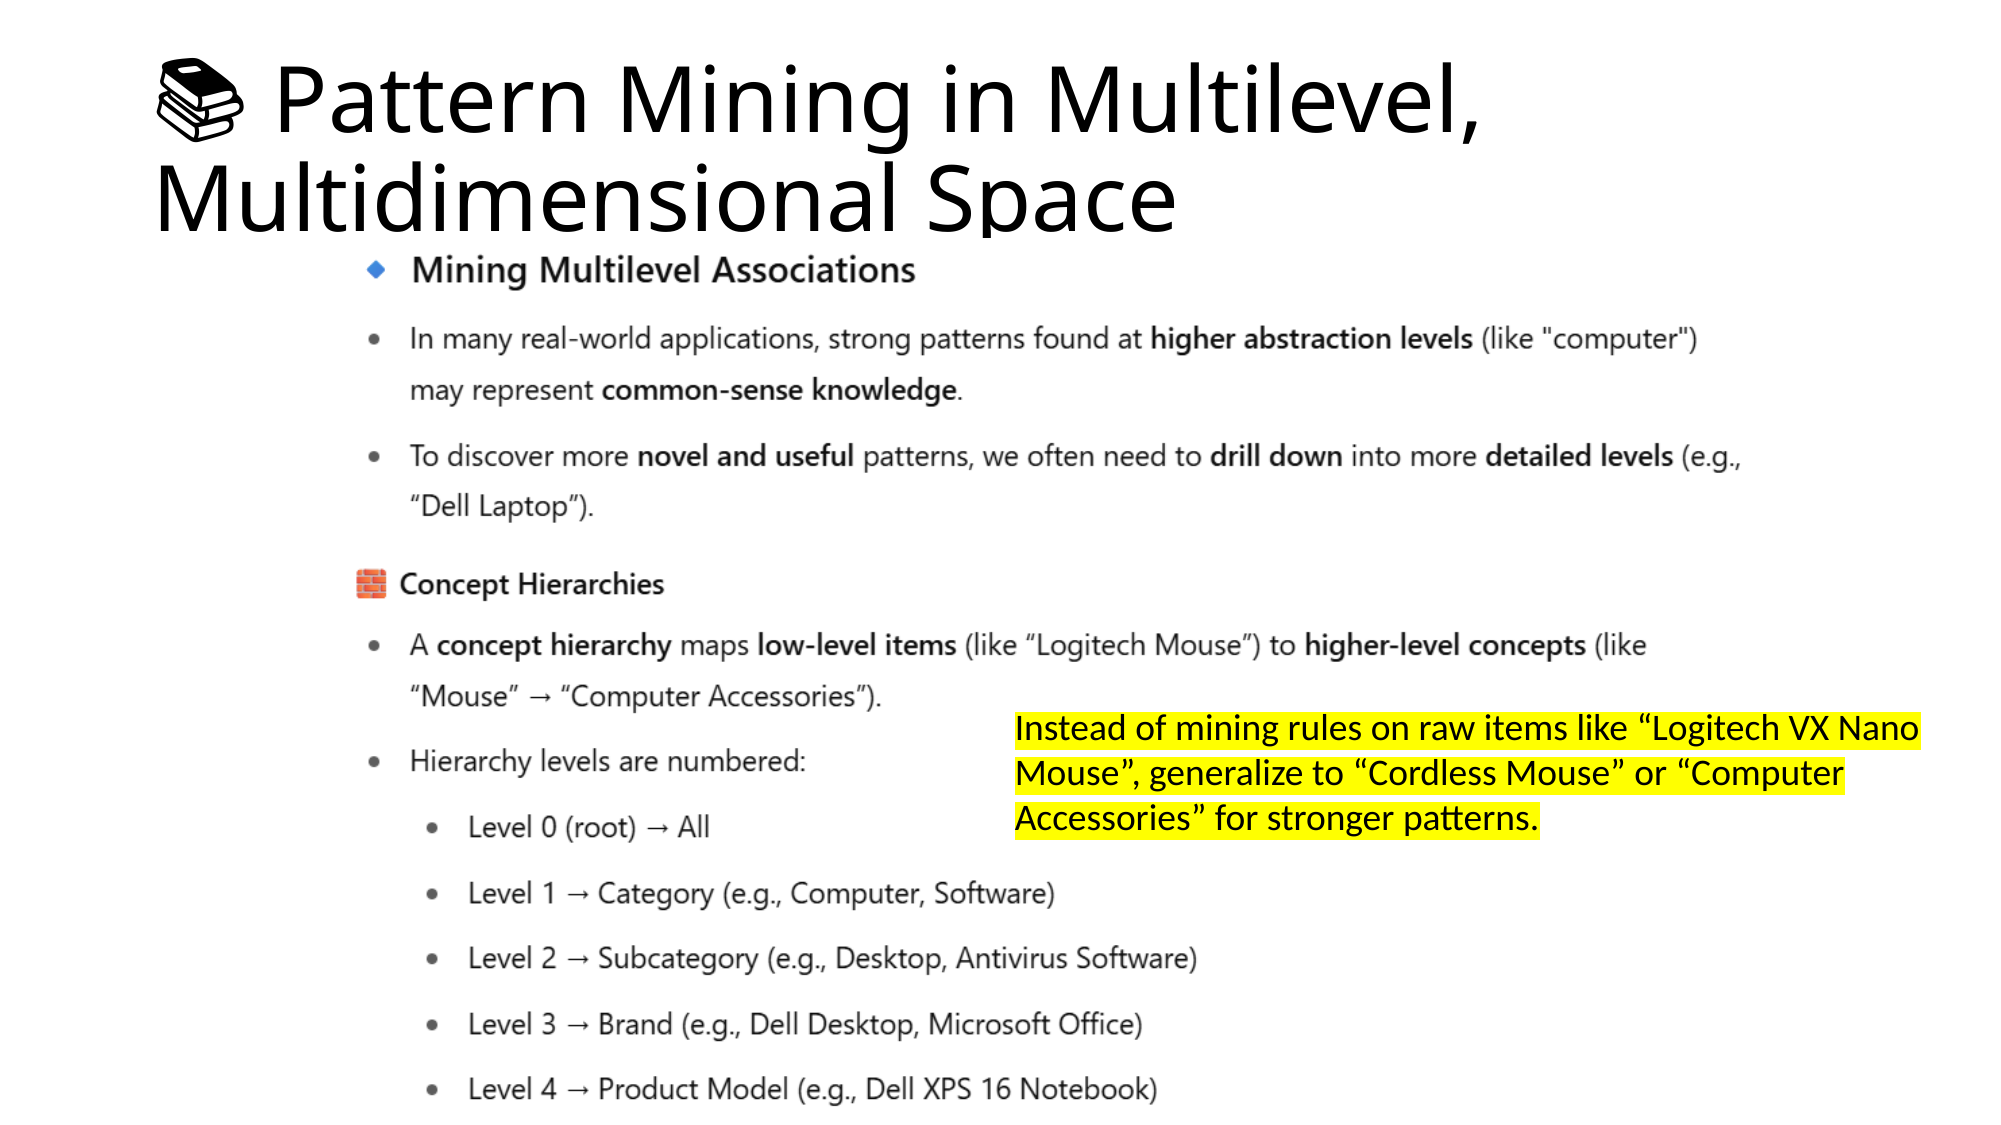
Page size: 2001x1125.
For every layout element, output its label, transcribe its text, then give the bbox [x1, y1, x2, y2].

title 📚 Pattern Mining in Multilevel, Multidimensional Space [137, 43, 1863, 261]
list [304, 238, 1887, 1125]
text_box Instead of mining rules on raw items like “Logitech VX Nano Mouse”, generalize to “Cordless Mouse” or “Computer Accessories” for stronger patterns. [1887, 695, 2000, 846]
